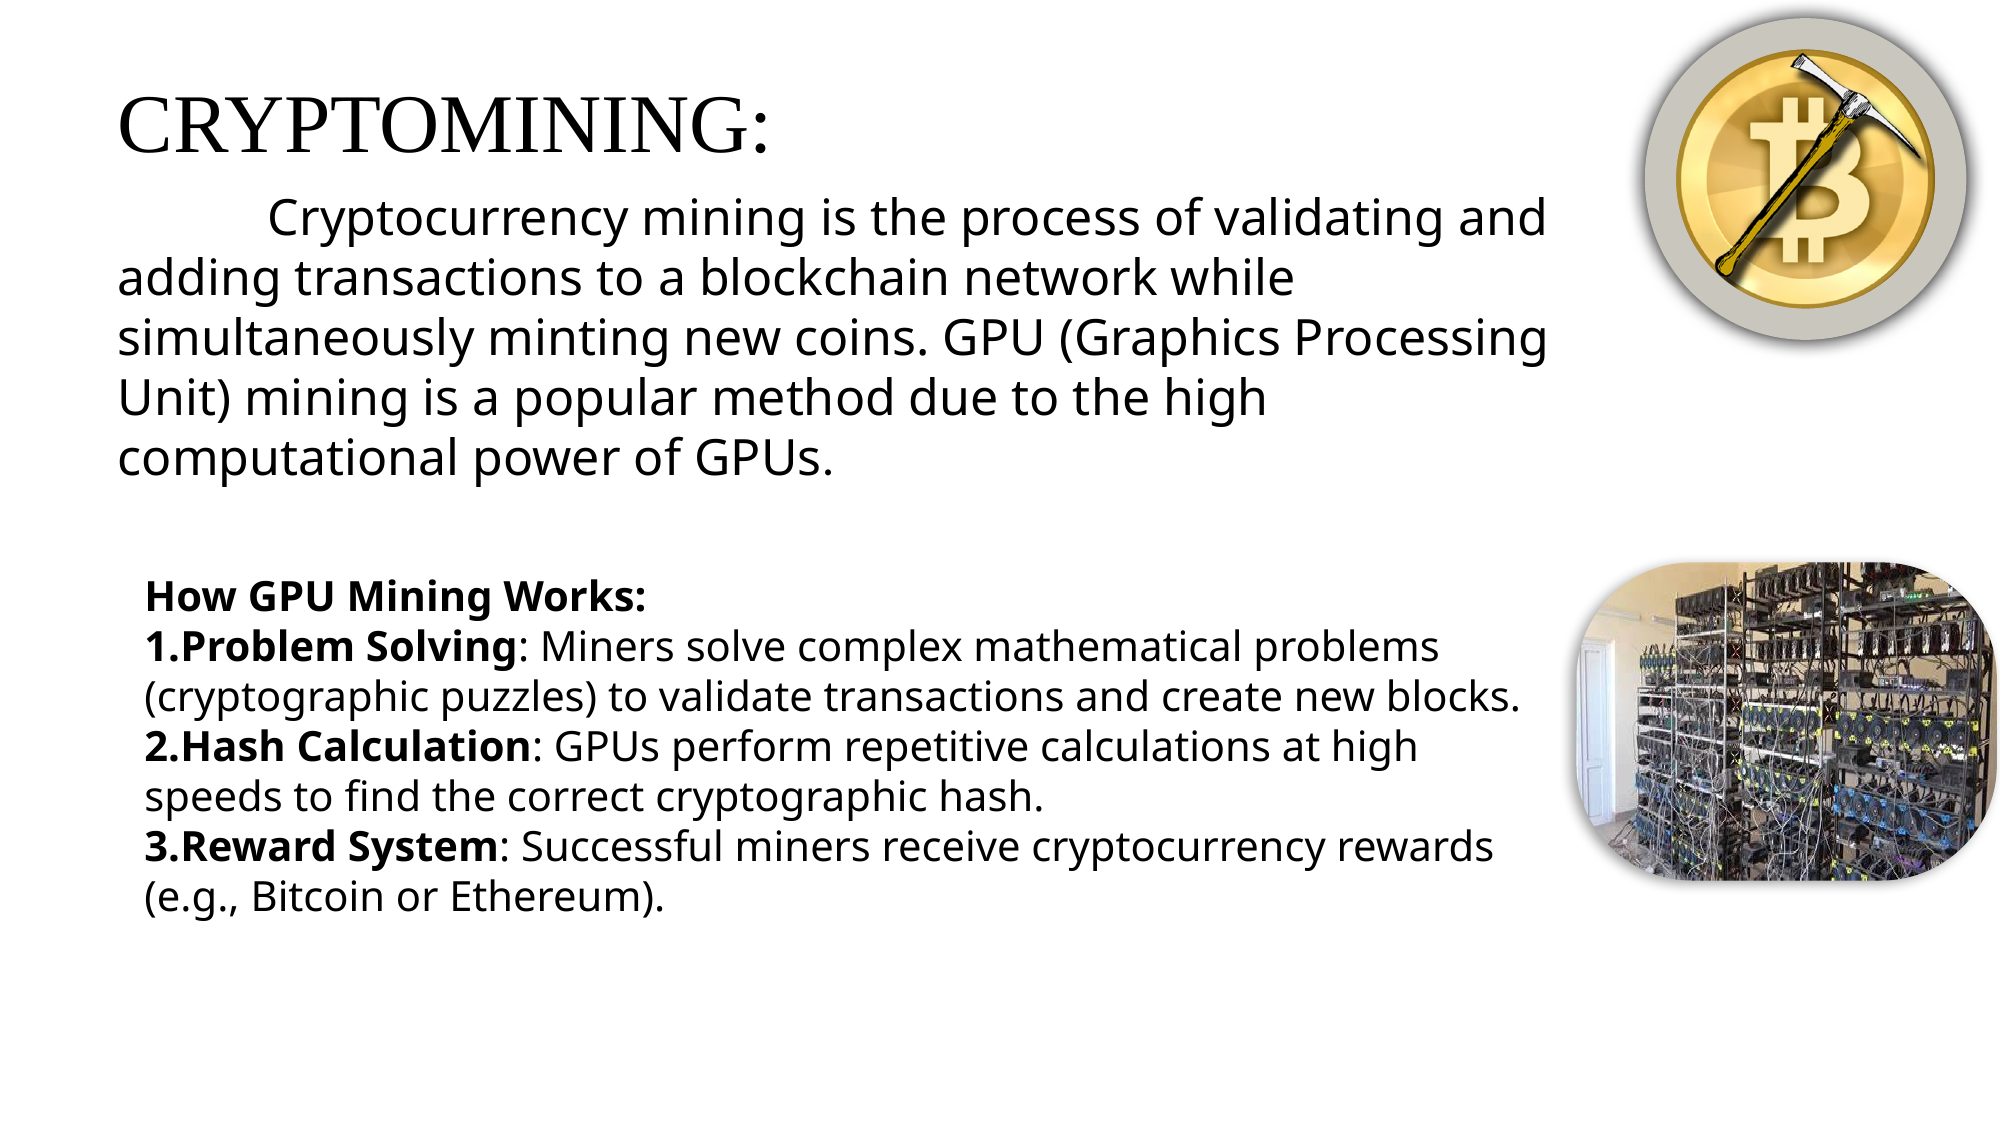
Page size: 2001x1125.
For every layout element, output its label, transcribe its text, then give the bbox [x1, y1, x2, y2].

text_box Cryptocurrency mining is the process of validating and adding transactions to a blockchain network while simultaneously minting new coins. GPU (Graphics Processing Unit) mining is a popular method due to the high computational power of GPUs. [103, 178, 1639, 493]
text_box CRYPTOMINING: [103, 62, 1554, 177]
text_box How GPU Mining Works: Problem Solving: Miners solve complex mathematical problems (cryptographic puzzles) to validate transactions and create new blocks. Hash Calculation: GPUs perform repetitive calculations at high speeds to find the correct cryptographic hash. Reward System: Successful miners receive cryptocurrency rewards (e.g., Bitcoin or Ethereum). [129, 562, 1554, 973]
picture [1576, 562, 1997, 881]
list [1660, 33, 1951, 325]
